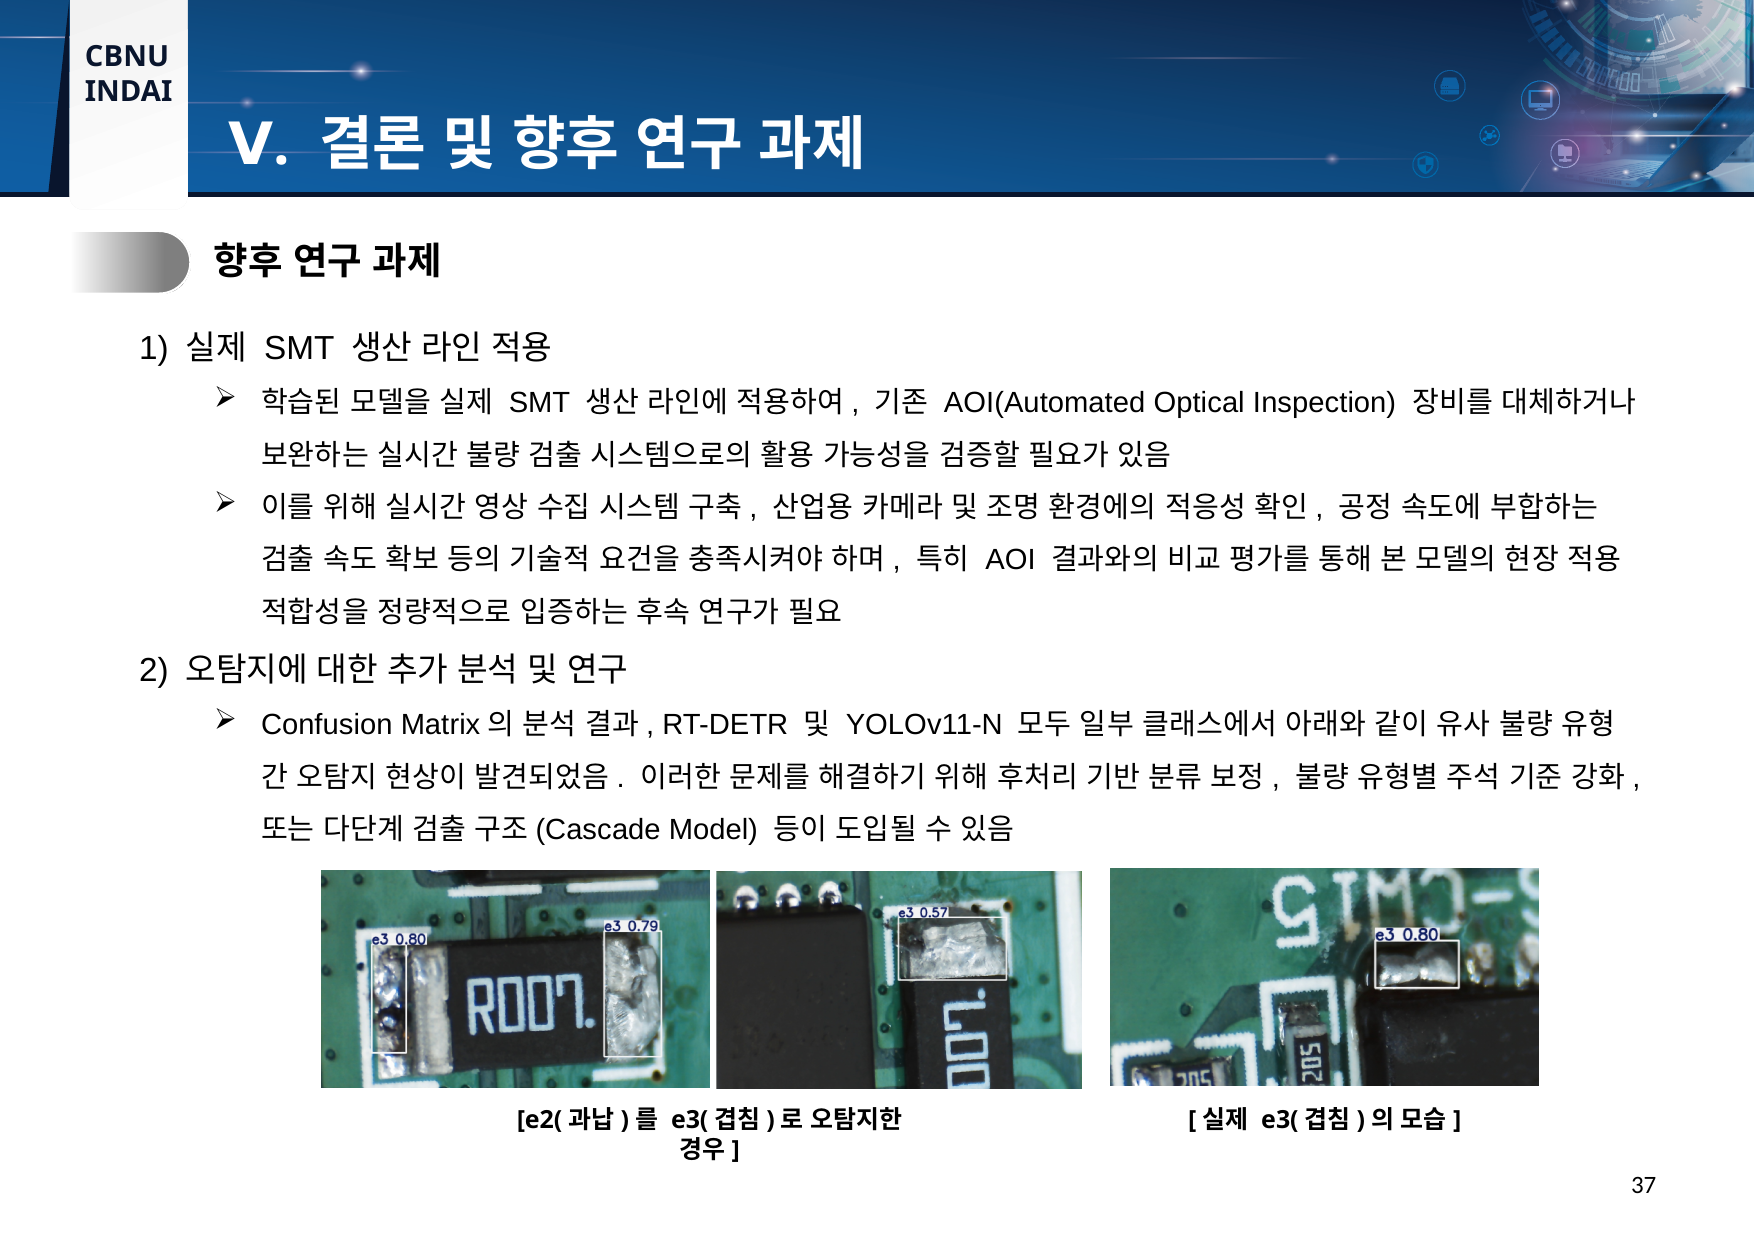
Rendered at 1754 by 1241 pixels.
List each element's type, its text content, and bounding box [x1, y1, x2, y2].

picture [0, 0, 69, 192]
text_box [e2(과납)를 e3(겹침)로 오탐지한 경우] [479, 1096, 941, 1171]
text_box 37 [1616, 1160, 1752, 1206]
picture [188, 0, 1754, 192]
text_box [70, 230, 1109, 294]
picture [321, 870, 710, 1088]
text_box 1) 실제 SMT 생산 라인 적용 학습된 모델을 실제 SMT 생산 라인에 적용하여, 기존 AOI(Automated Optical Inspection) 장비를 대체하거나 보완하는 실시간 불량 검출 시스템으로의 활용 가능성을 검증할 필요가 있음 이를 위해 실시간 영상 수집 시스템 구축, 산업용 카메라 및 조명 환경에의 적응성 확인, 공정 속도에 부합하는 검출 속도 확보 등의 기술적 요건을 충족시켜야 하며, 특히 AOI 결과와의 비교 평가를 통해 본 모델의 현장 적용 적합성을 정량적으로 입증하는 후속 연구가 필요 2) 오탐지에 대한 추가 분석 및 연구 Confusion Matrix의 분석 결과, RT-DETR 및 YOLOv11-N 모두 일부 클래스에서 아래와 같이 유사 불량 유형 간 오탐지 현상이 발견되었음. 이러한 문제를 해결하기 위해 후처리 기반 분류 보정, 불량 유형별 주석 기준 강화, 또는 다단계 검출 구조(Cascade Model) 등이 도입될 수 있음 [124, 298, 1661, 853]
picture [1110, 868, 1539, 1087]
text_box [실제 e3(겹침)의 모습] [1129, 1096, 1520, 1141]
picture [716, 871, 1082, 1089]
text_box Ⅴ. 결론 및 향후 연구 과제 [213, 98, 1522, 184]
